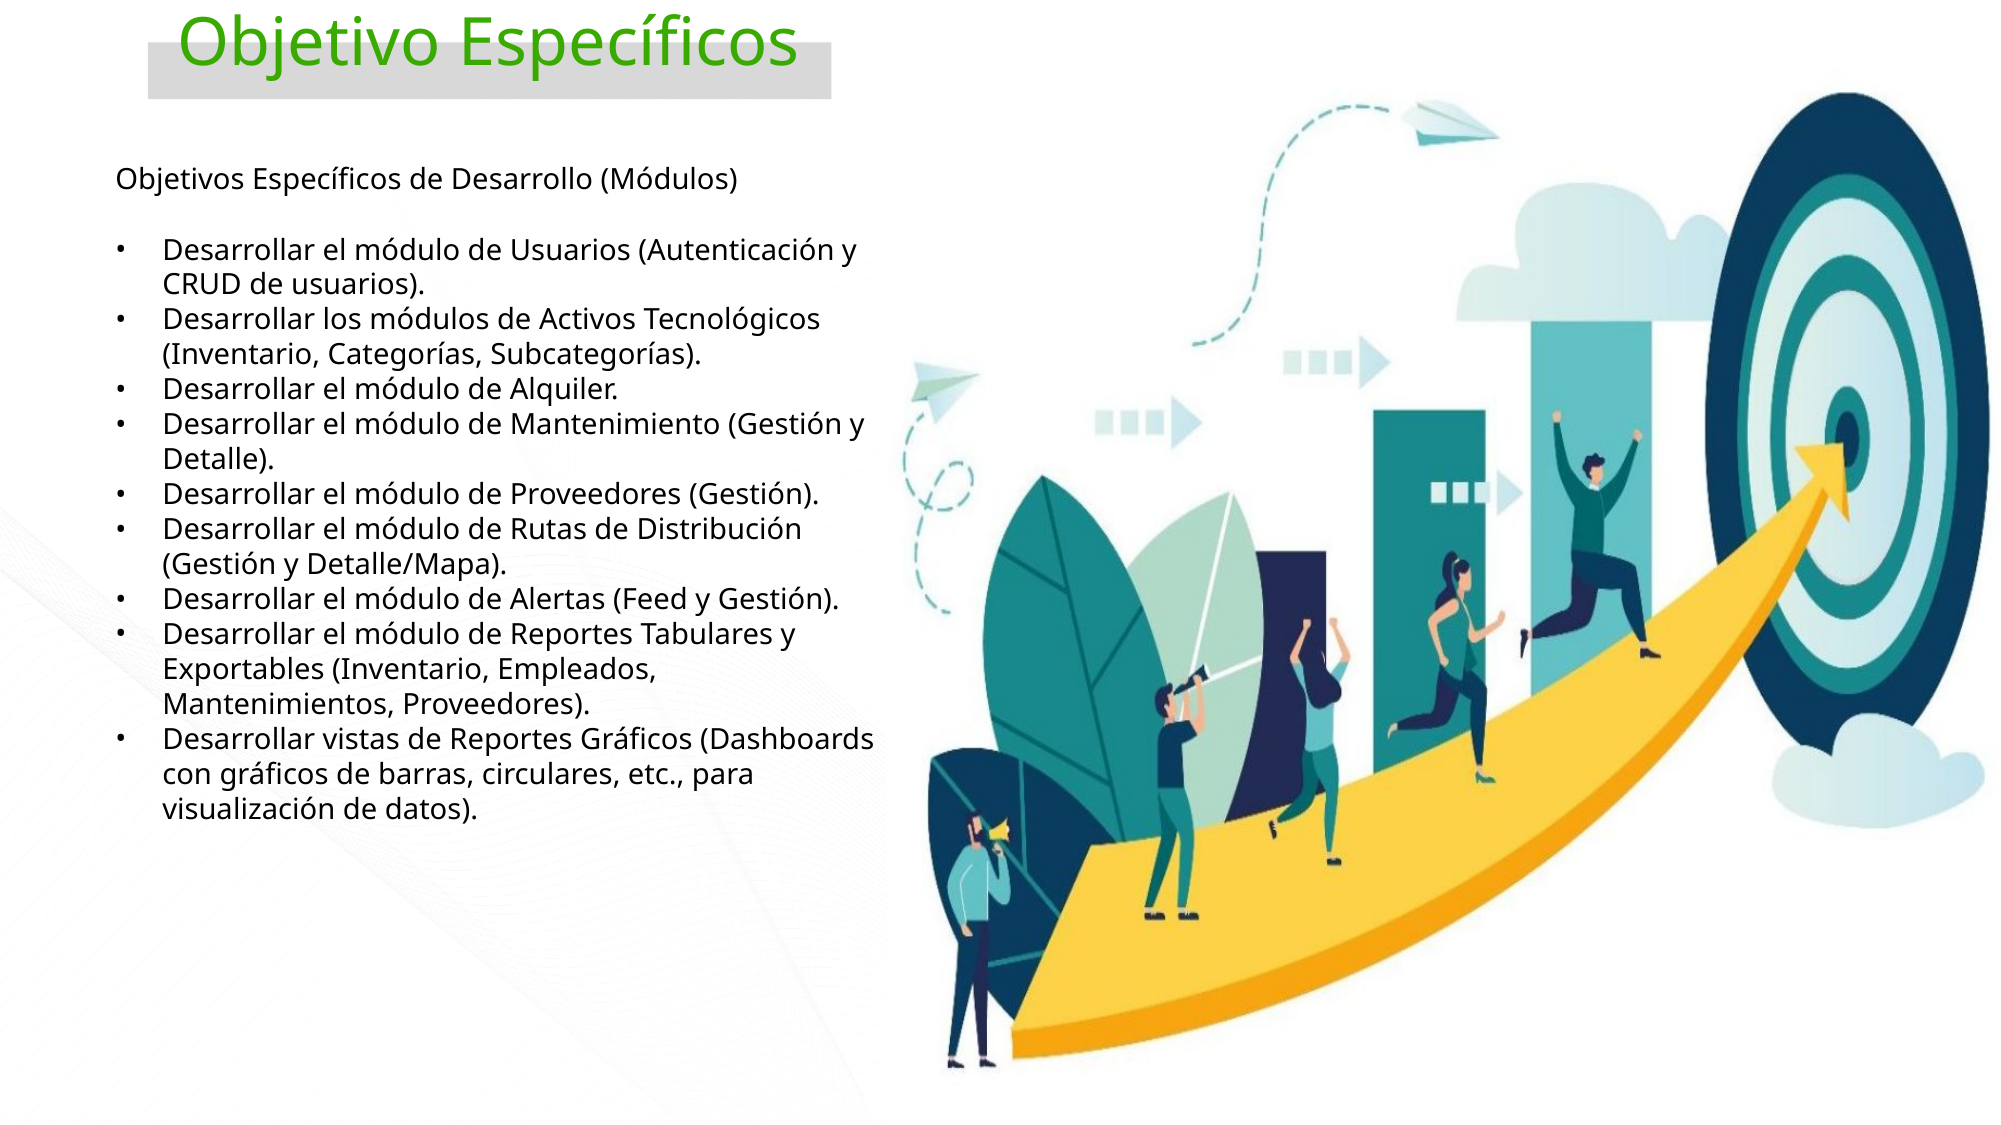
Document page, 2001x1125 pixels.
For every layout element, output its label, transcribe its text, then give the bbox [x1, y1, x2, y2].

text_box Objetivo Específicos [162, 0, 832, 111]
text_box [147, 42, 162, 100]
picture [0, 0, 2000, 1125]
text_box Objetivos Específicos de Desarrollo (Módulos) Desarrollar el módulo de Usuarios (Autenticación y CRUD de usuarios). Desarrollar los módulos de Activos Tecnológicos (Inventario, Categorías, Subcategorías). Desarrollar el módulo de Alquiler. Desarrollar el módulo de Mantenimiento (Gestión y Detalle). Desarrollar el módulo de Proveedores (Gestión). Desarrollar el módulo de Rutas de Distribución (Gestión y Detalle/Mapa). Desarrollar el módulo de Alertas (Feed y Gestión). Desarrollar el módulo de Reportes Tabulares y Exportables (Inventario, Empleados, Mantenimientos, Proveedores). Desarrollar vistas de Reportes Gráficos (Dashboards con gráficos de barras, circulares, etc., para visualización de datos). [100, 153, 882, 923]
